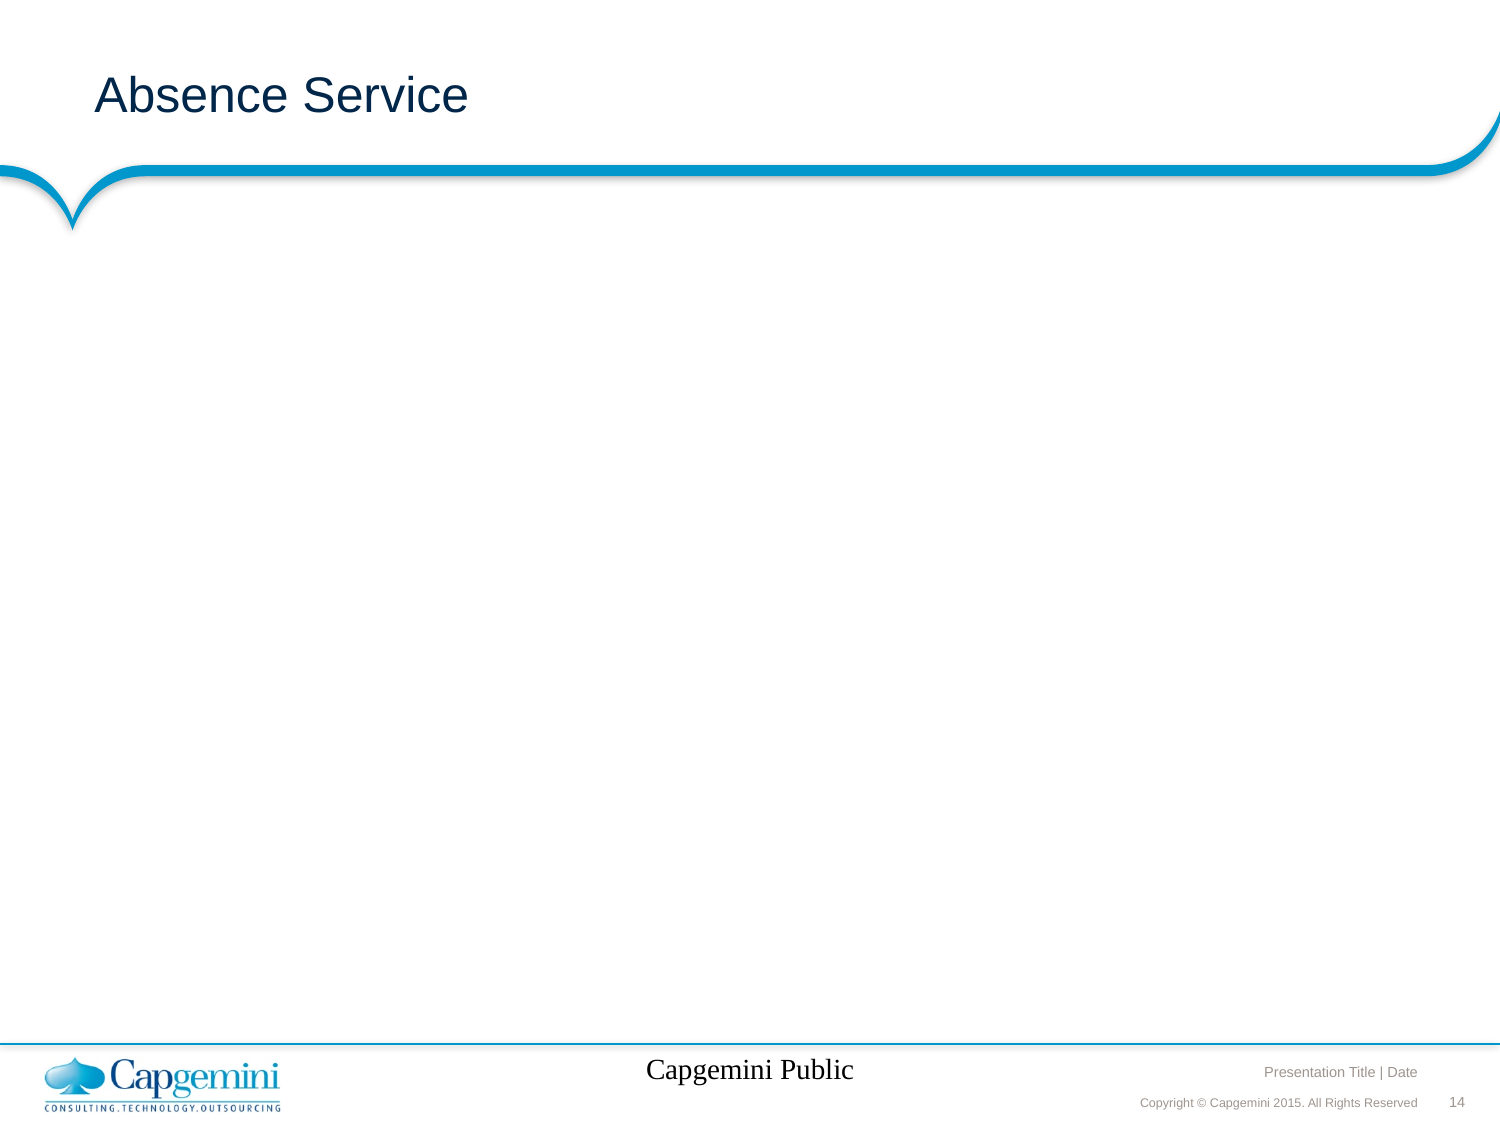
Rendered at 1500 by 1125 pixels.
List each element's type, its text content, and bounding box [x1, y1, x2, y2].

footer Capgemini Public [512, 1042, 988, 1103]
title Absence Service [45, 32, 1396, 163]
picture [44, 1056, 281, 1113]
